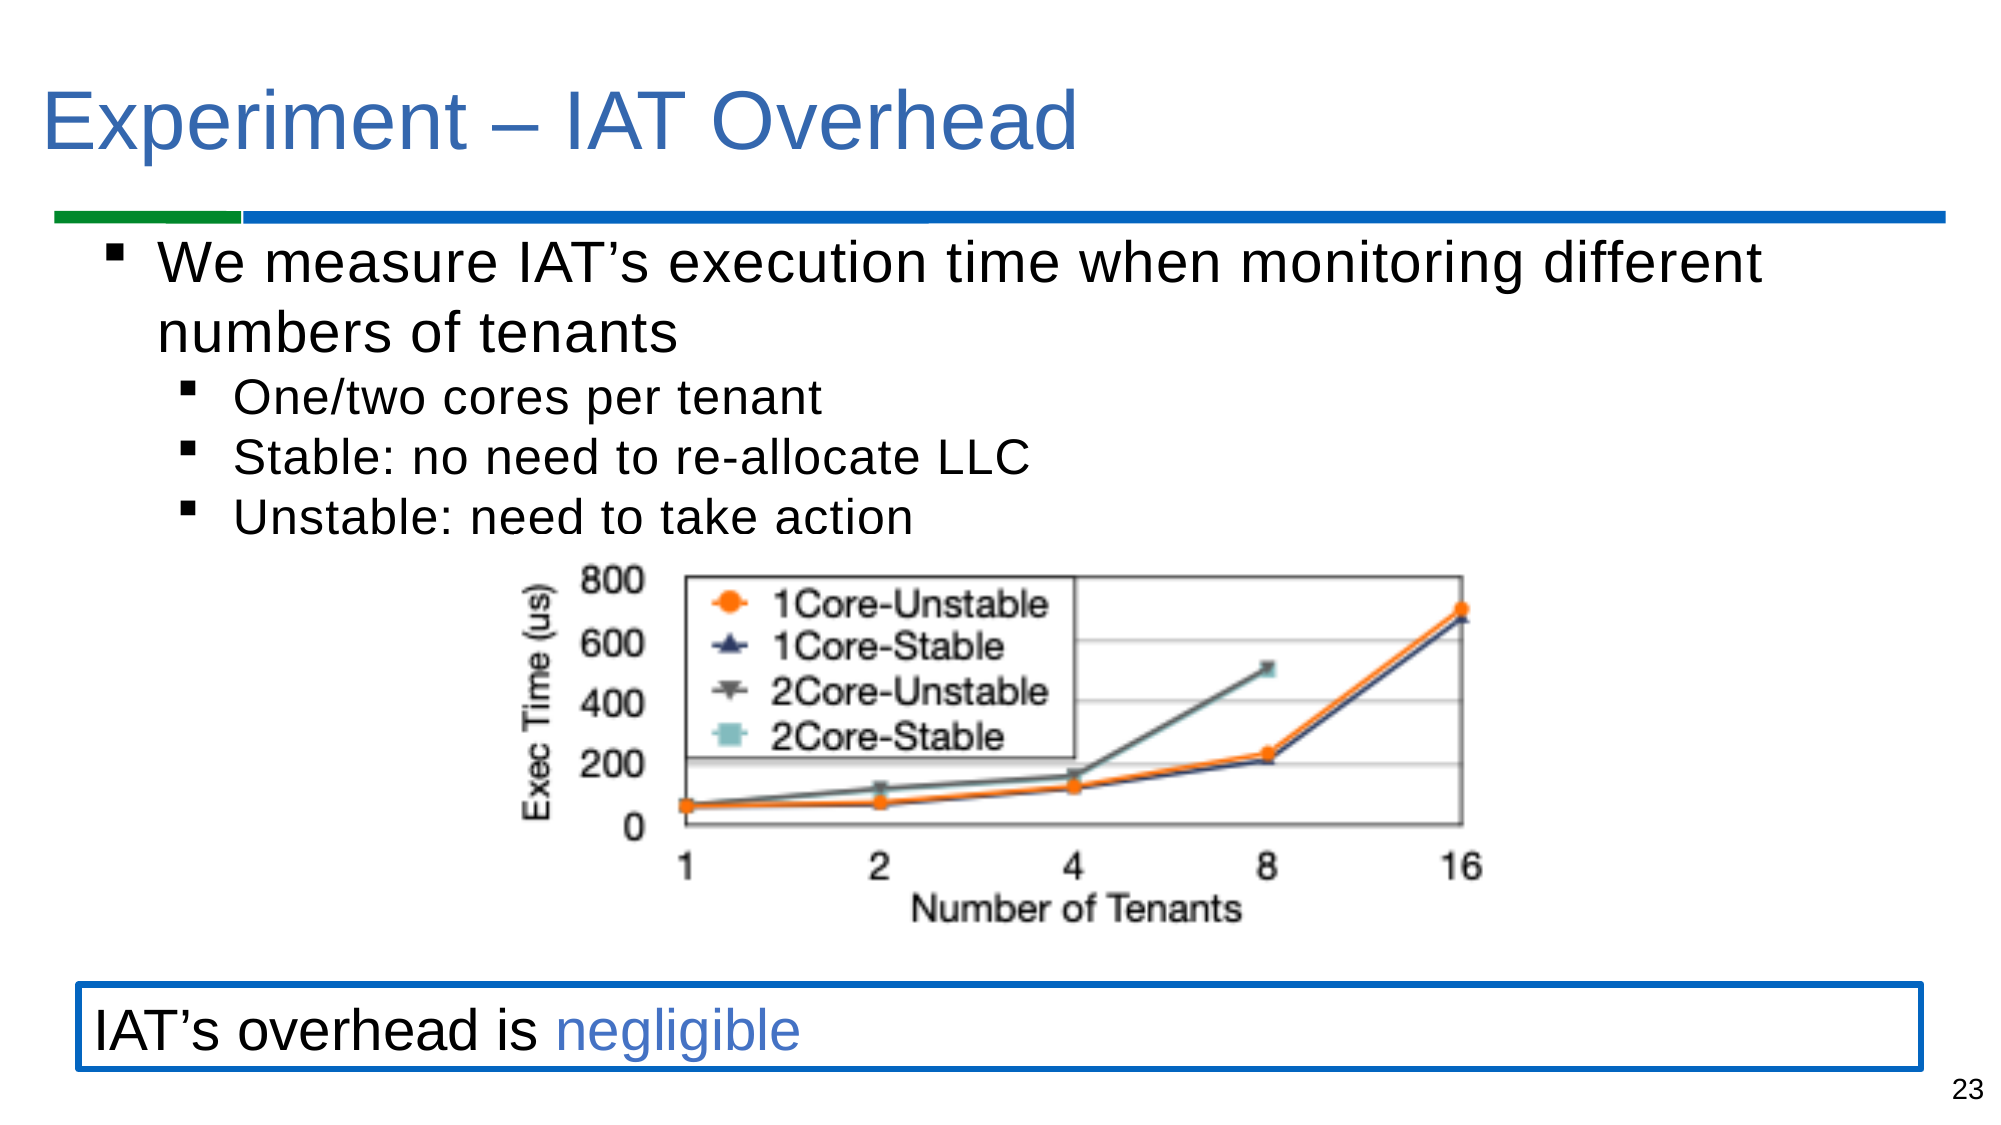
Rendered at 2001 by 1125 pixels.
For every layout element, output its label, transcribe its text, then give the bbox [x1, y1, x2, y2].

slide_number 23 [1932, 1062, 1999, 1123]
text_box Experiment – IAT Overhead [39, 64, 2000, 167]
picture [514, 534, 1486, 950]
text_box IAT’s overhead is negligible [78, 984, 1922, 1070]
text_box We measure IAT’s execution time when monitoring different numbers of tenants One/two cores per tenant Stable: no need to re-allocate LLC Unstable: need to take action [86, 217, 1809, 552]
